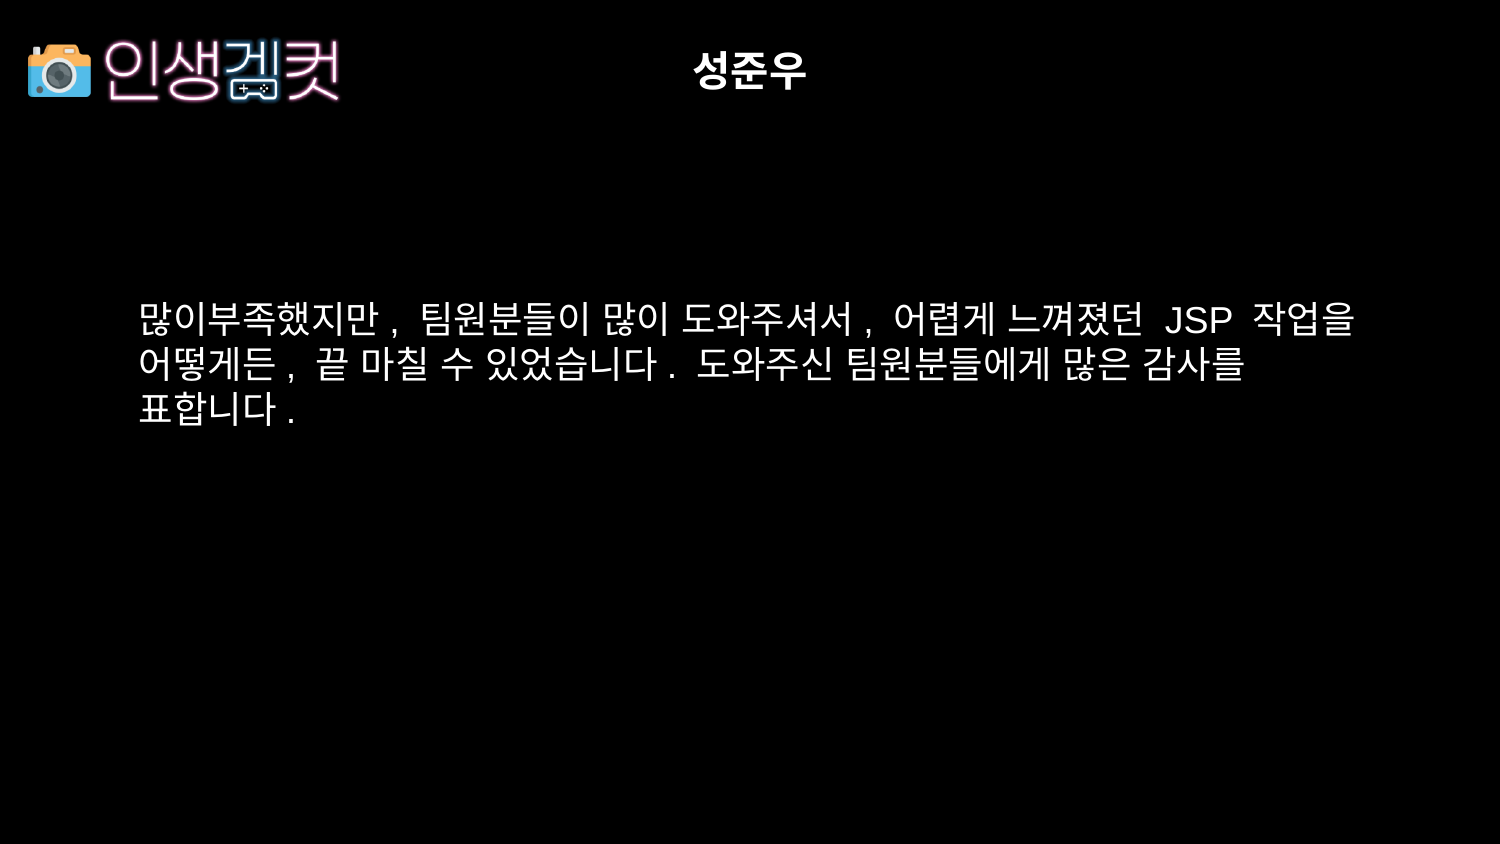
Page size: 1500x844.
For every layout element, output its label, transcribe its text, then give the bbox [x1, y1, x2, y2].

text_box 많이부족했지만, 팀원분들이 많이 도와주셔서, 어렵게 느껴졌던 JSP 작업을 어떻게든, 끝 마칠 수 있었습니다. 도와주신 팀원분들에게 많은 감사를 표합니다. [123, 280, 1376, 564]
picture [17, 25, 348, 114]
text_box 성준우 [584, 8, 915, 131]
